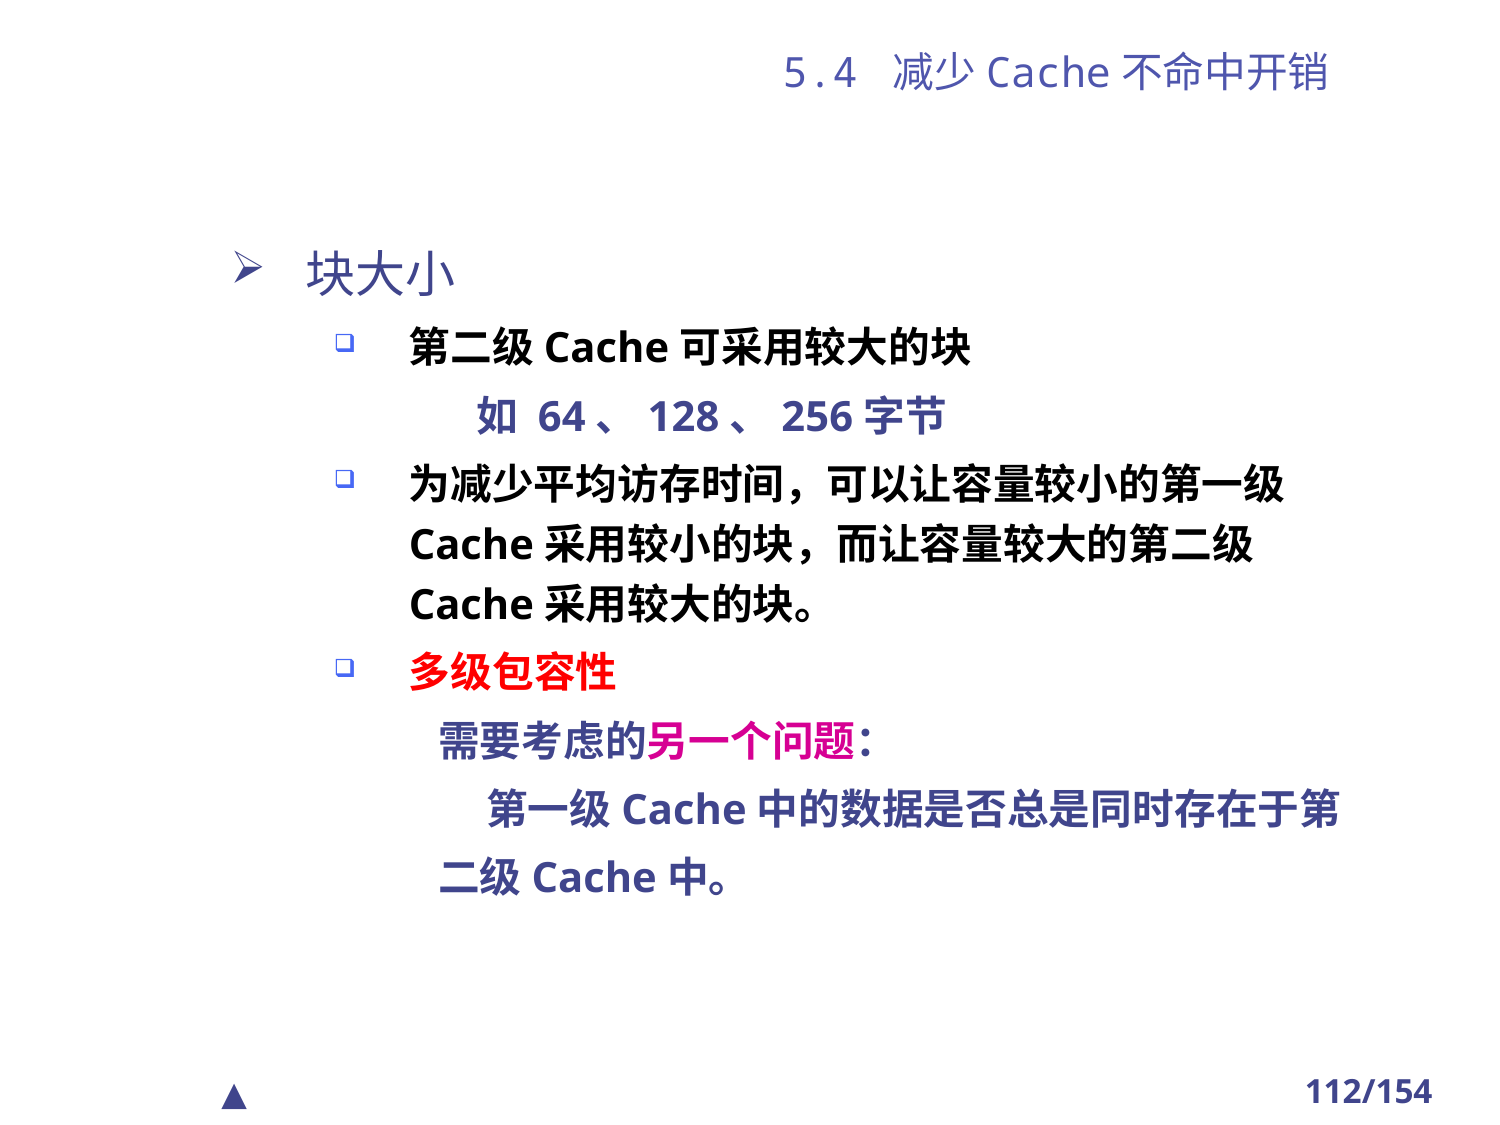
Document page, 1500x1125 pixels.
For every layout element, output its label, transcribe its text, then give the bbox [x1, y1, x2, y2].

title 5.4 减少Cache不命中开销 [637, 40, 1475, 104]
list 块大小 第二级Cache可采用较大的块 如 64、128、256字节 为减少平均访存时间，可以让容量较小的第一级Cache采用较小的块，而让容量较大的第二级Cache采用较大的块。 多级包容性 需要考虑的另一个问题： 第一级Cache中的数据是否总是同时存在于第 二级Cache中。 [112, 223, 1388, 905]
